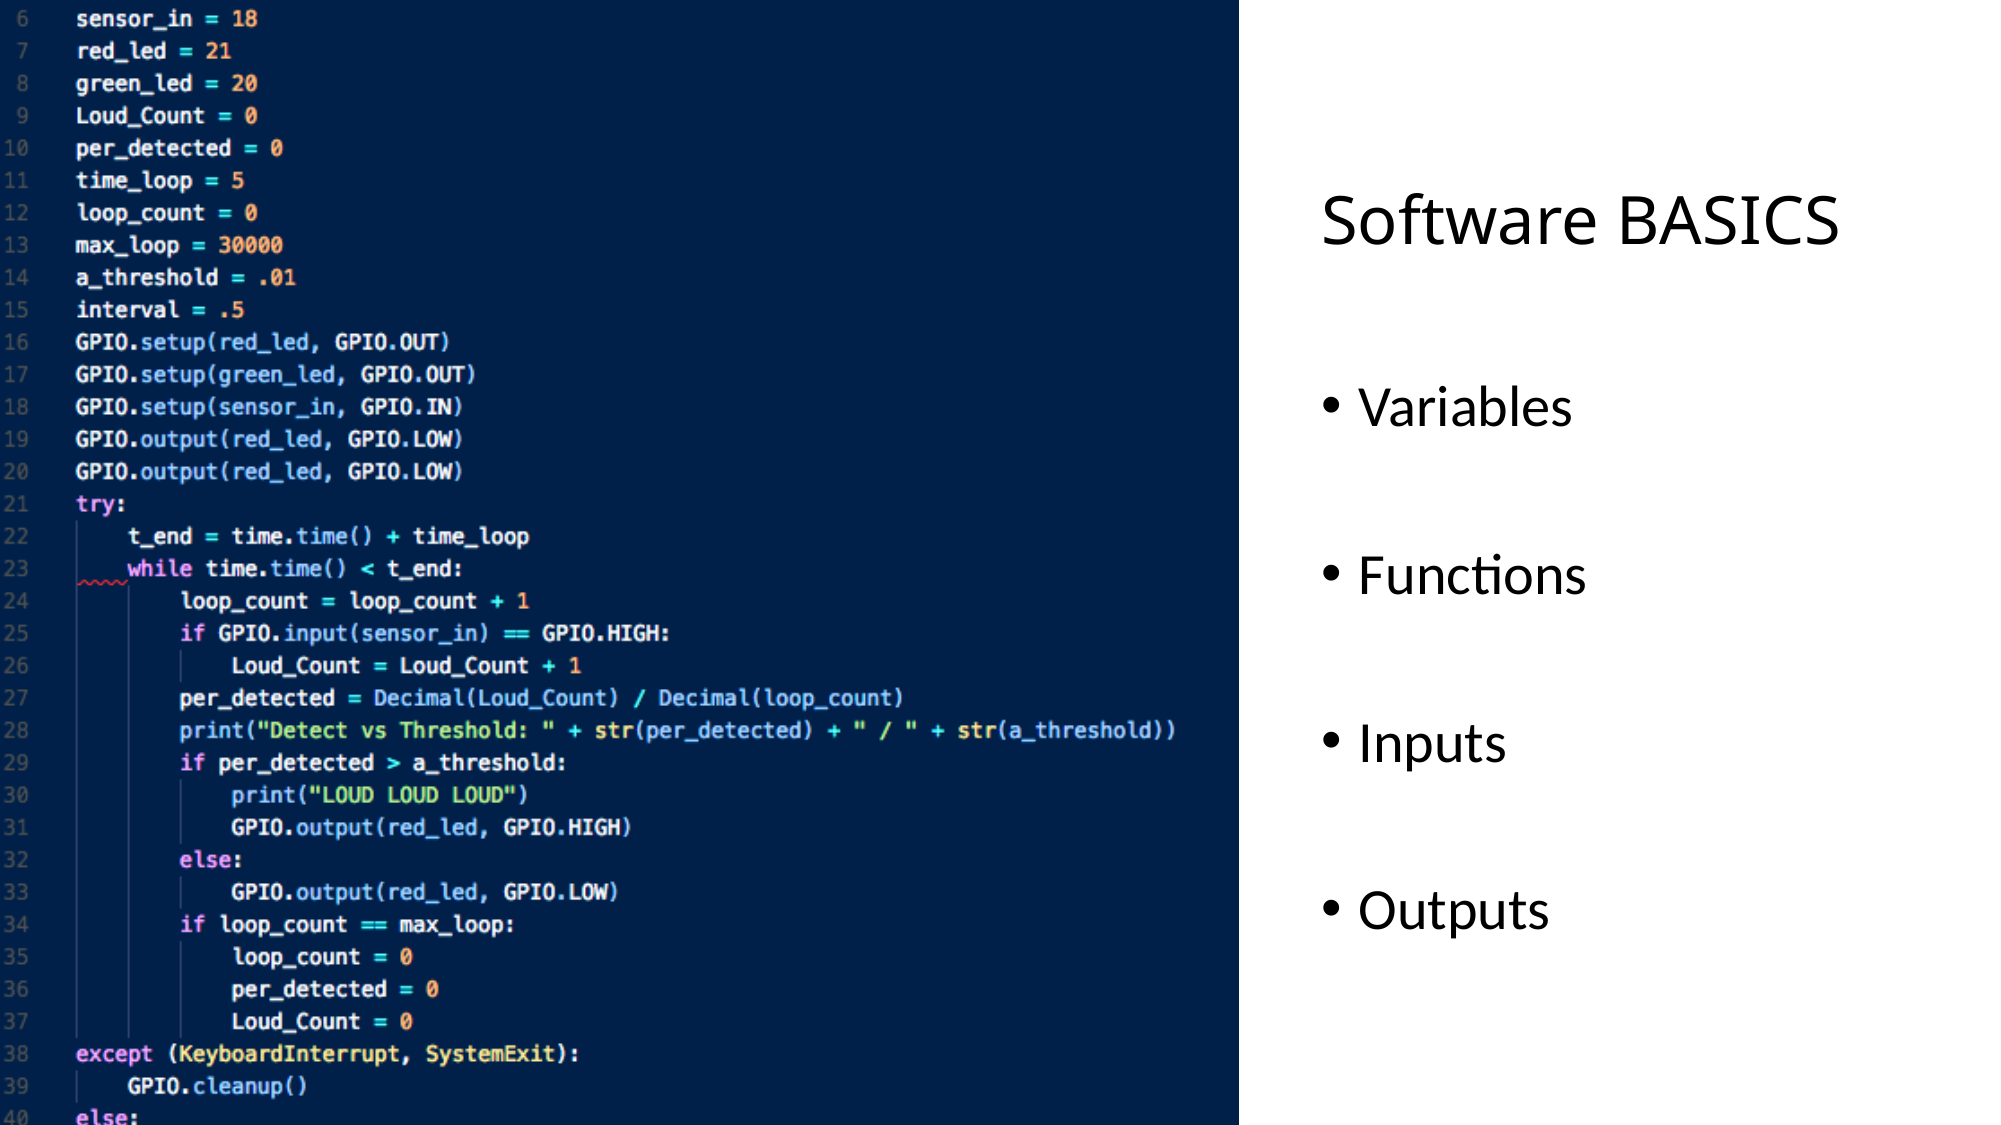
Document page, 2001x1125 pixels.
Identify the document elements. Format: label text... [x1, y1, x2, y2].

title Software BASICS [1306, 101, 1940, 344]
picture [0, 0, 1239, 1125]
list Variables Functions Inputs Outputs [1306, 369, 1956, 1086]
